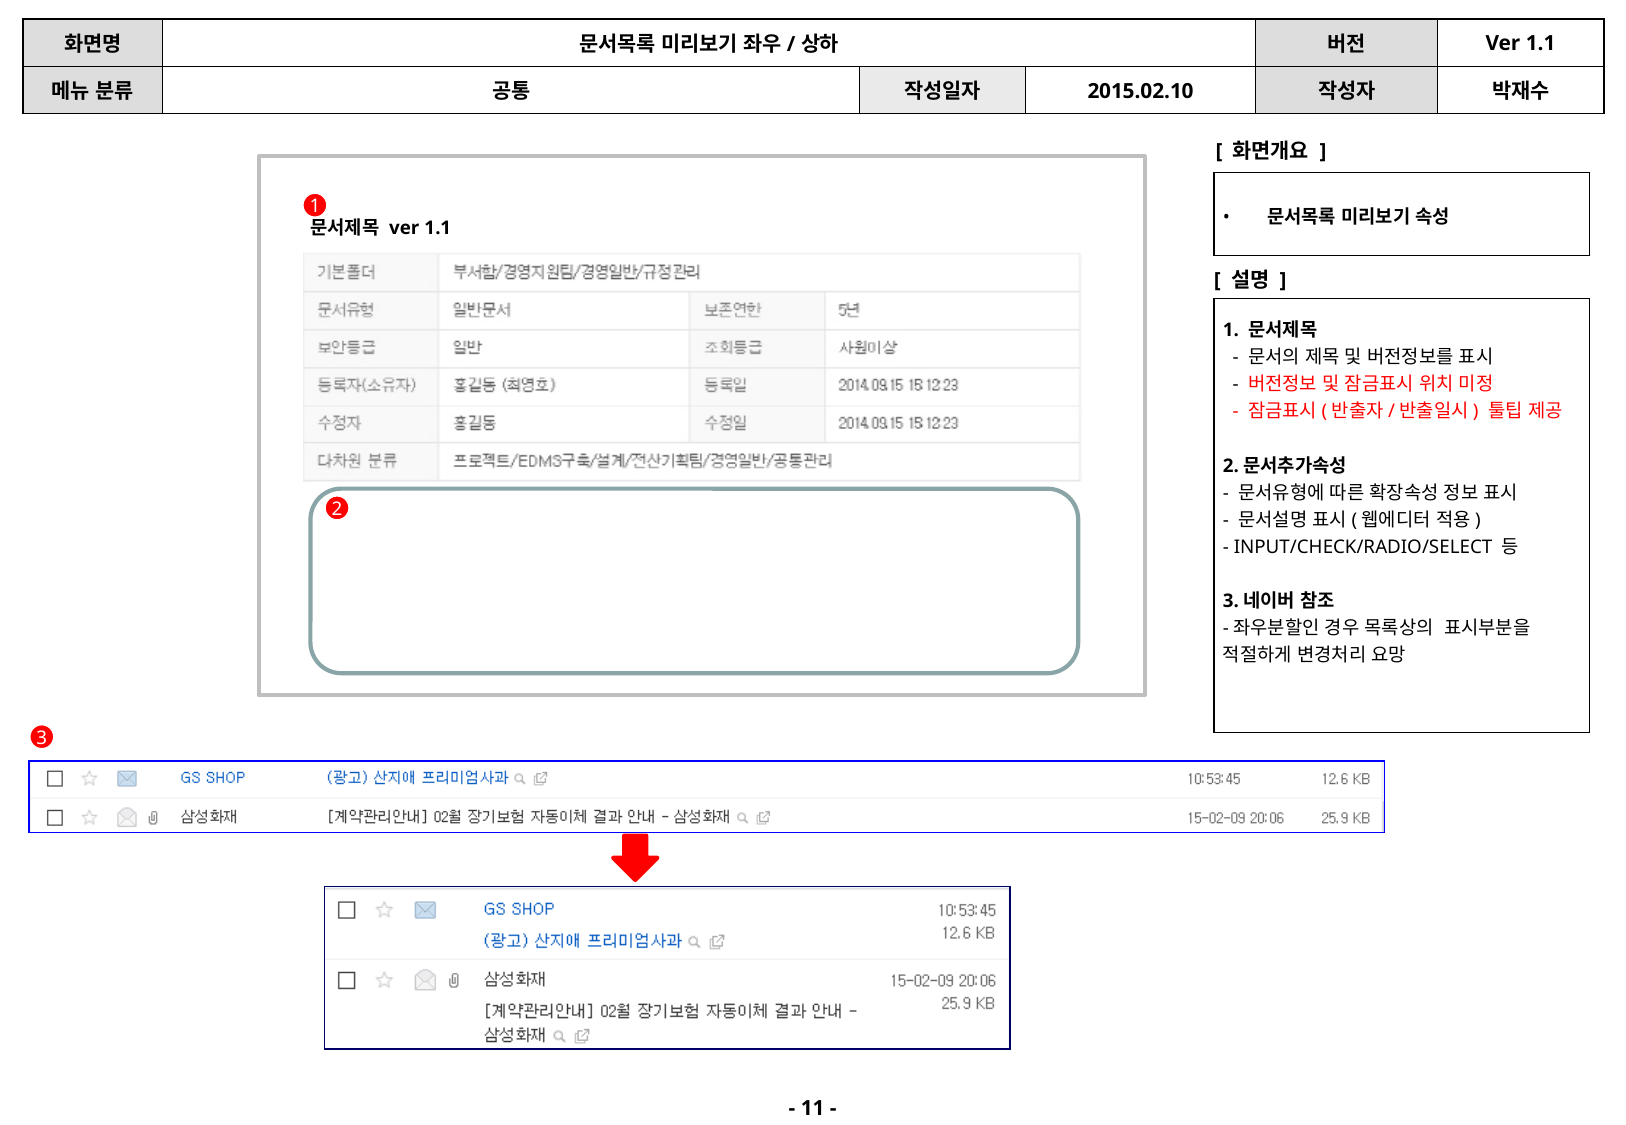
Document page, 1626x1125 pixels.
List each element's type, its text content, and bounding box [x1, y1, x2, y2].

text_box [257, 154, 1147, 697]
table_cell 2015.02.10 [1026, 67, 1255, 113]
text_box [611, 840, 660, 883]
table_header 버전 [1256, 20, 1437, 66]
table_cell 메뉴 분류 [24, 67, 162, 113]
table_header 화면명 [24, 20, 162, 66]
picture [29, 761, 1385, 833]
table_cell 공통 [163, 67, 859, 113]
text_box [308, 497, 1081, 676]
text_box 3 [27, 722, 56, 751]
table_cell 작성일자 [860, 67, 1025, 113]
table_cell 박재수 [1438, 67, 1603, 113]
picture [302, 237, 1089, 489]
table_cell 작성자 [1256, 67, 1437, 113]
text_box 문서목록 미리보기 속성 [1214, 172, 1590, 256]
table_header Ver 1.1 [1438, 20, 1603, 66]
table_header 문서목록 미리보기 좌우/상하 [163, 20, 1255, 66]
text_box 2 [323, 497, 351, 522]
text_box [ 화면개요 ] [1215, 137, 1327, 163]
text_box [ 설명 ] [1213, 267, 1287, 293]
text_box 1. 문서제목 - 문서의 제목 및 버전정보를 표시 - 버전정보 및 잠금표시 위치 미정 - 잠금표시(반출자/반출일시) 툴팁 제공 2.문서추가속성 - 문서유형에 따른 확장속성 정보 표시 - 문서설명 표시(웹에디터 적용) - INPUT/CHECK/RADIO/SELECT 등 3.네이버 참조 -좌우분할인 경우 목록상의 표시부분을 적절하게 변경처리 요망 [1214, 298, 1590, 733]
picture [324, 887, 1010, 1049]
text_box 1 [300, 191, 329, 220]
